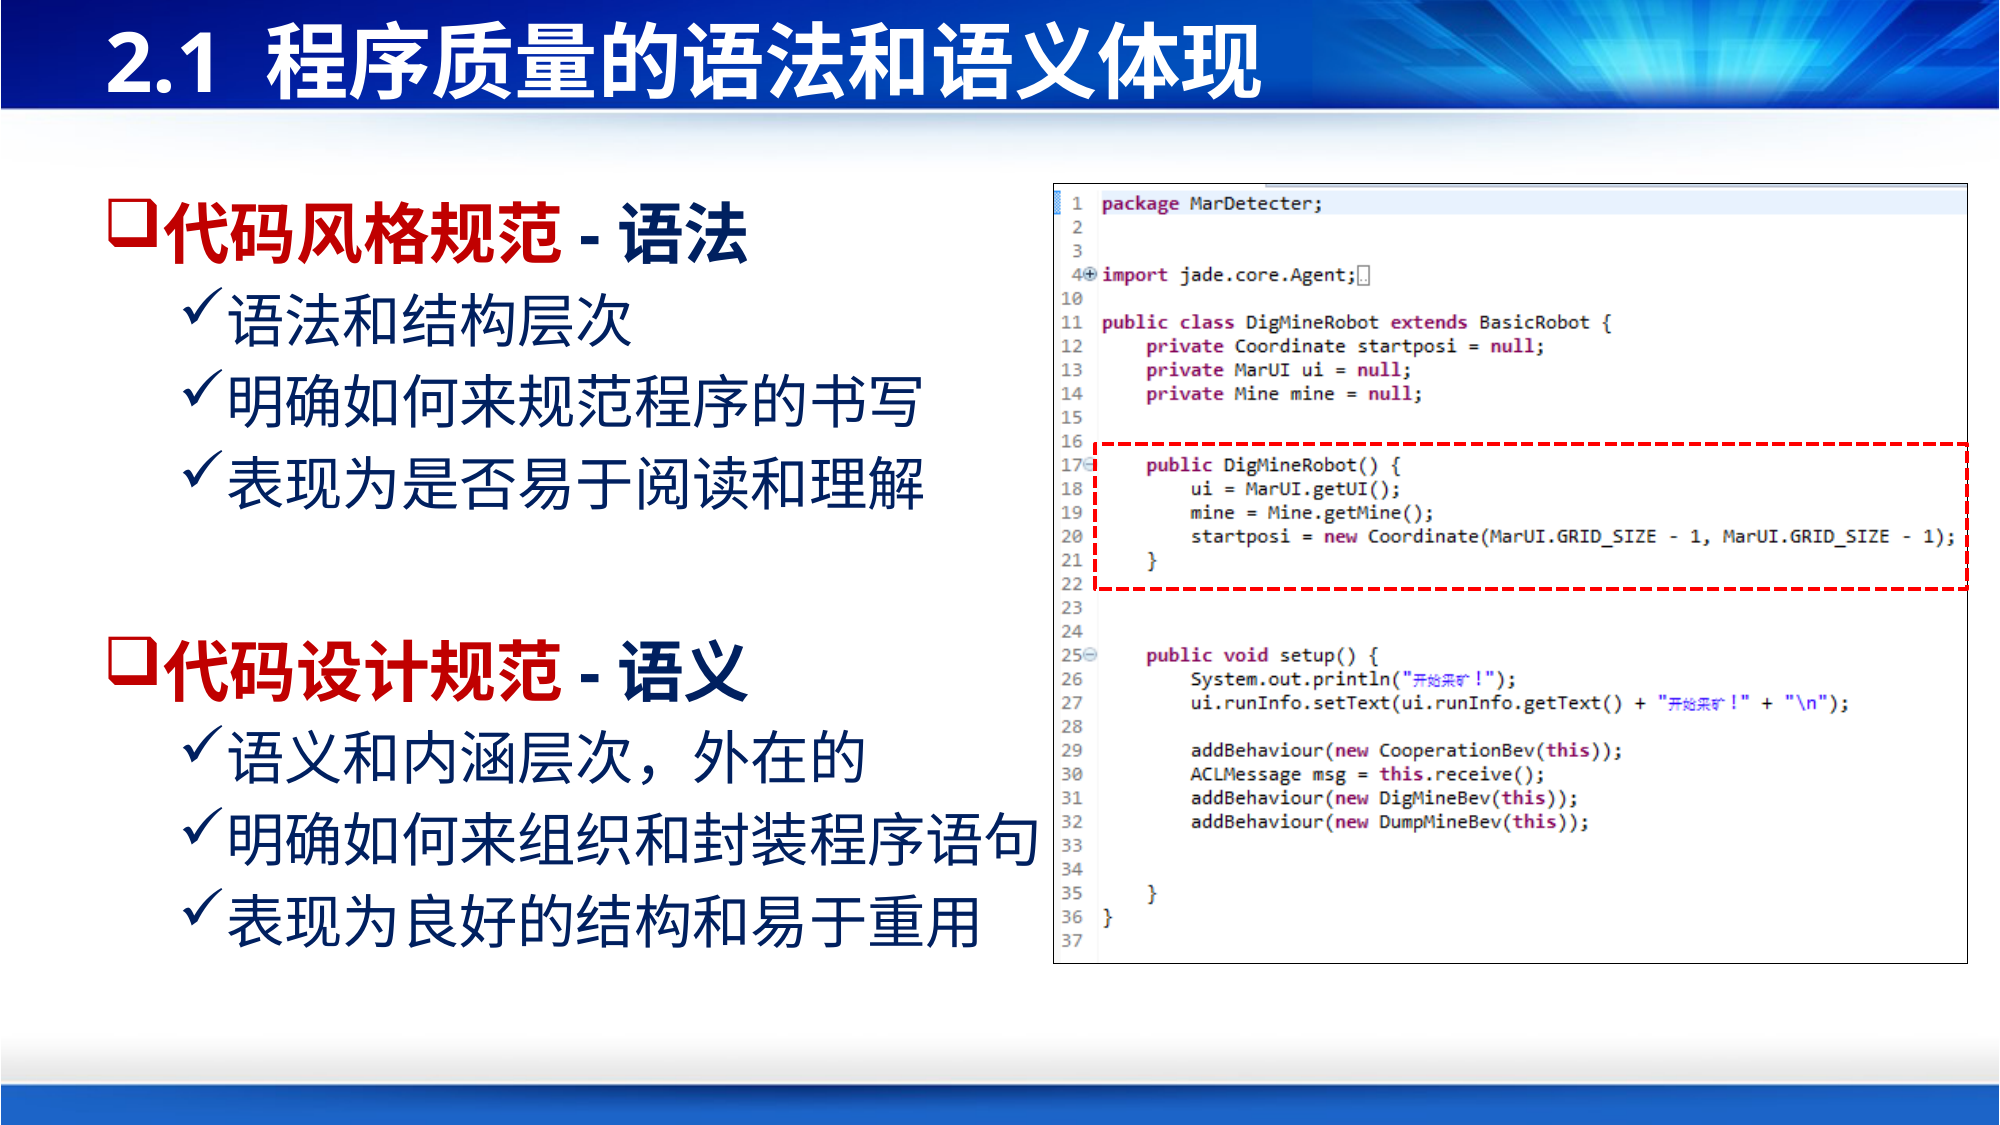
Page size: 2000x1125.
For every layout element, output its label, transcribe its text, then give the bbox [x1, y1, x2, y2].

title 2.1 程序质量的语法和语义体现 [90, 1, 1880, 118]
picture [1, 0, 1999, 1125]
list 代码风格规范-语法 语法和结构层次 明确如何来规范程序的书写 表现为是否易于阅读和理解 代码设计规范-语义 语义和内涵层次，外在的 明确如何来组织和封装程序语句 表现为良好的结构和易于重用 [88, 184, 1880, 1012]
